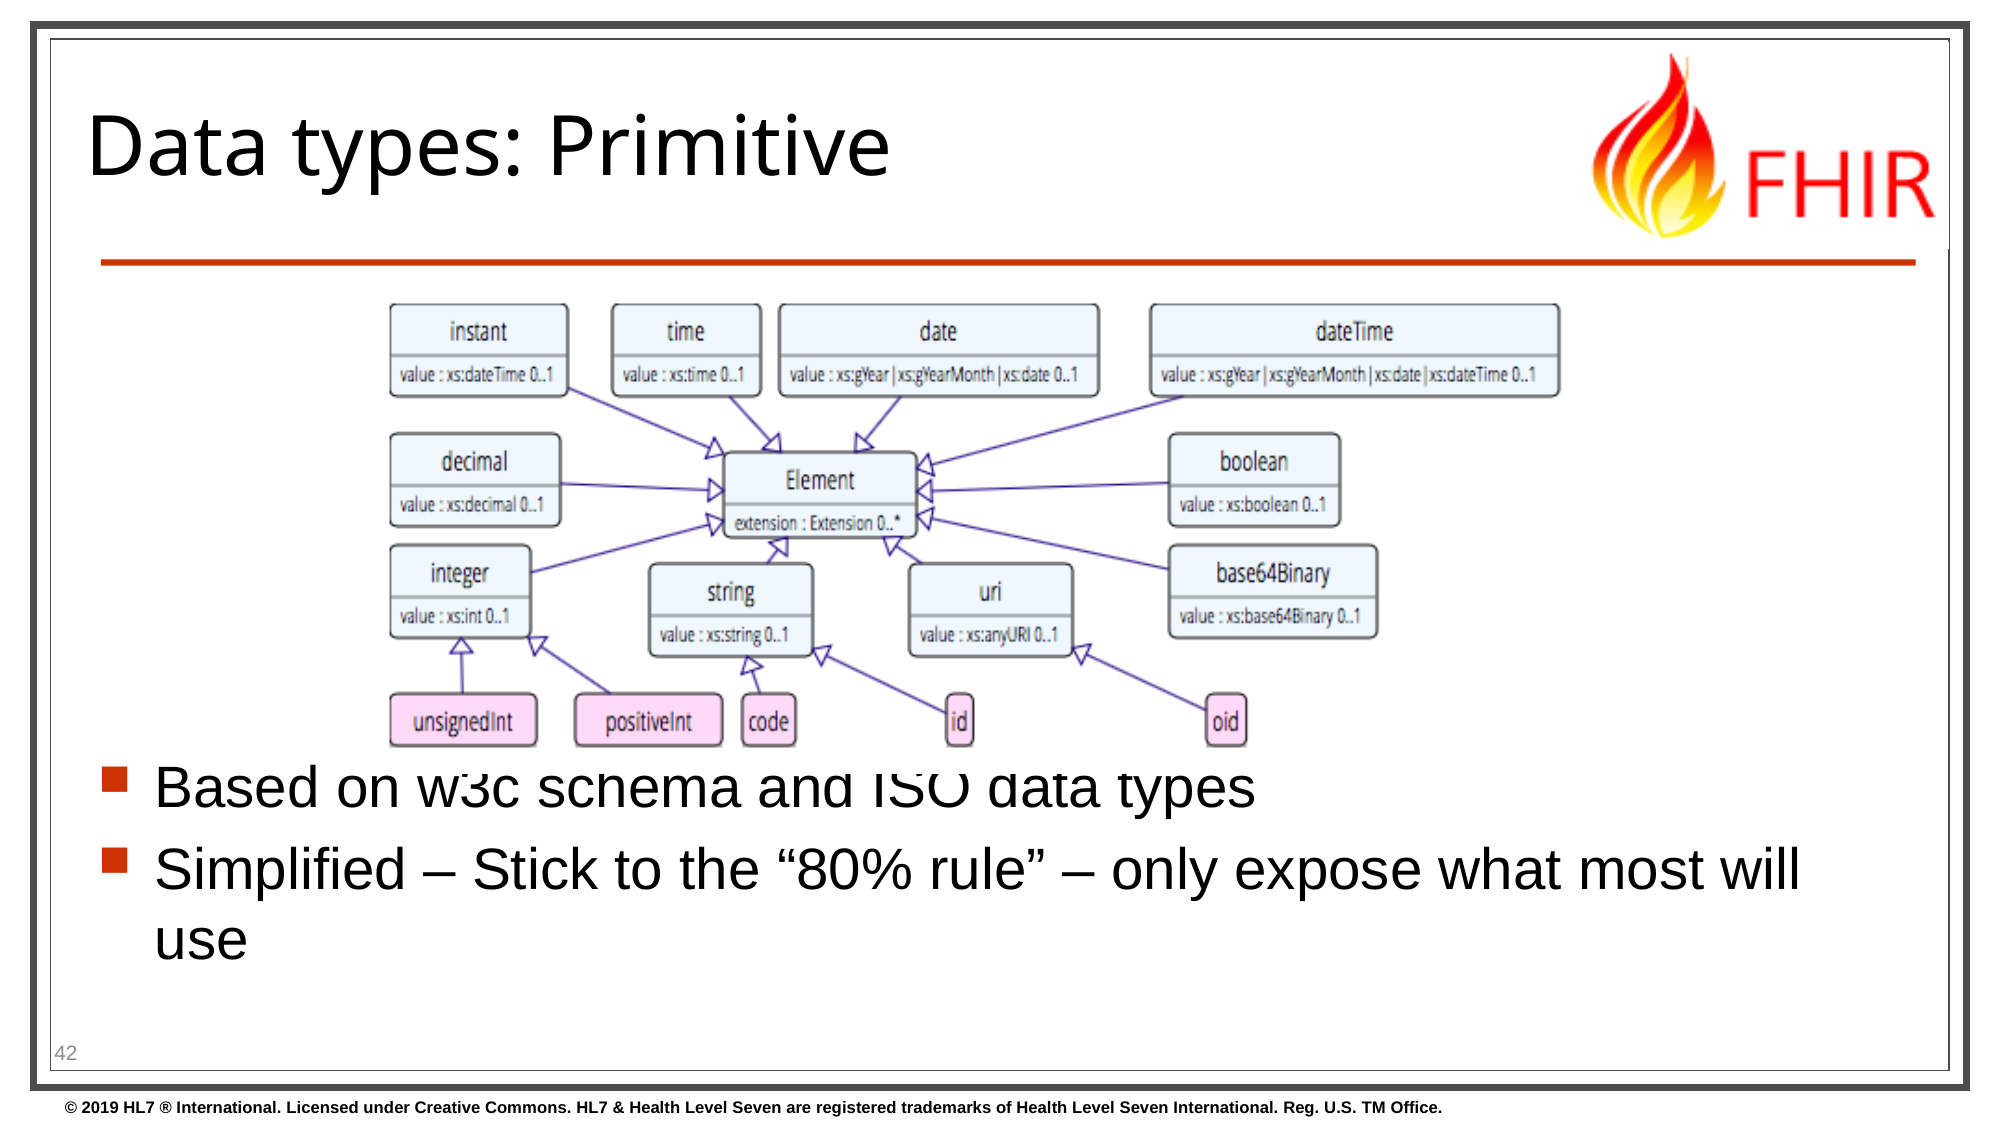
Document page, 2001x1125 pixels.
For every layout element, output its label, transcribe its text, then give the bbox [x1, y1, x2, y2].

list Based on w3c schema and ISO data types Simplified – Stick to the “80% rule” – only expose what most will use [83, 299, 1917, 1035]
slide_number 42 [39, 1034, 197, 1071]
picture [377, 289, 1591, 774]
title Data types: Primitive [70, 54, 1504, 249]
picture [1578, 42, 1949, 249]
